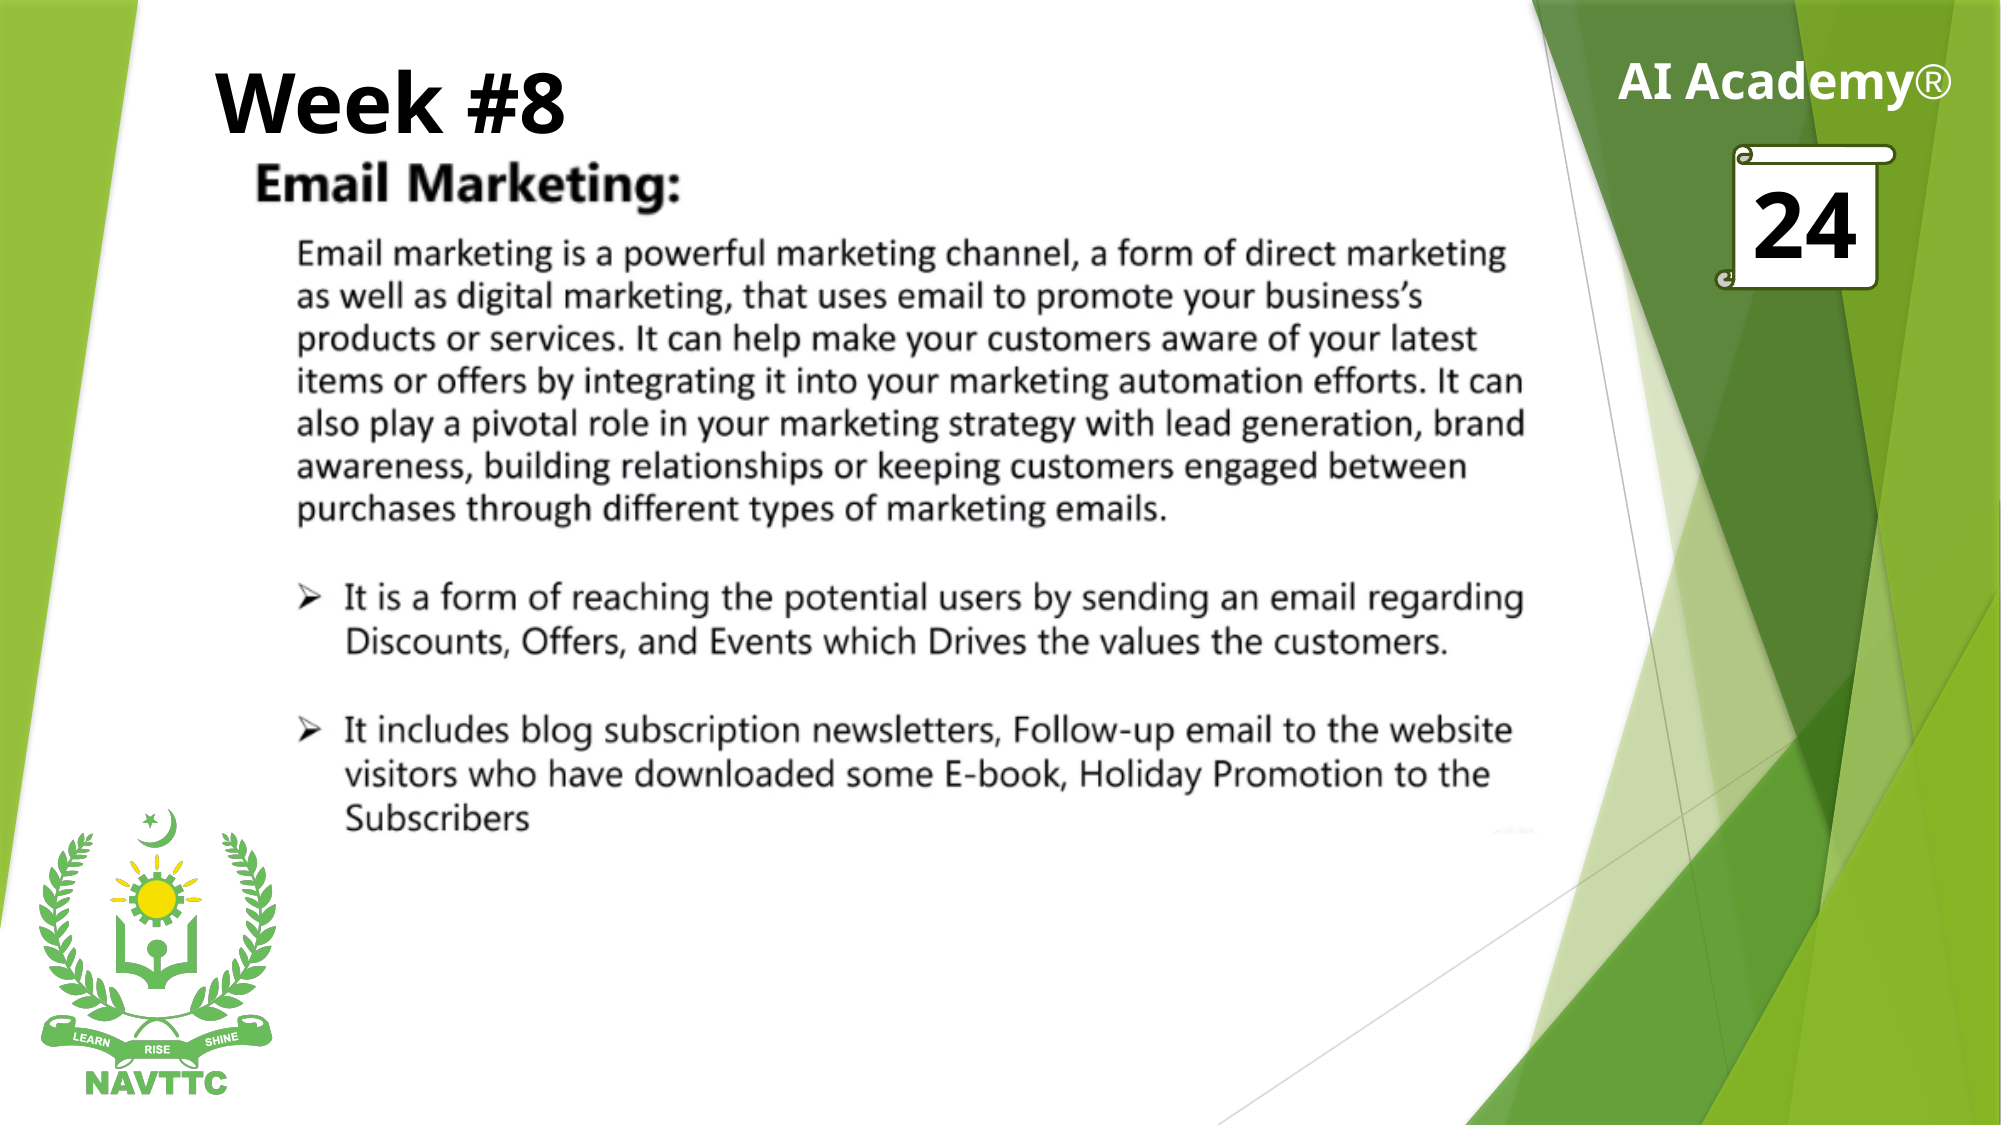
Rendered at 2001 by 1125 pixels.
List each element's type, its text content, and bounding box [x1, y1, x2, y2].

picture [291, 233, 1533, 532]
text_box 24 [1714, 143, 1897, 291]
text_box AI Academy® [1604, 42, 2000, 118]
picture [0, 575, 1550, 1110]
text_box Week #8 [201, 42, 583, 158]
picture [248, 153, 689, 223]
